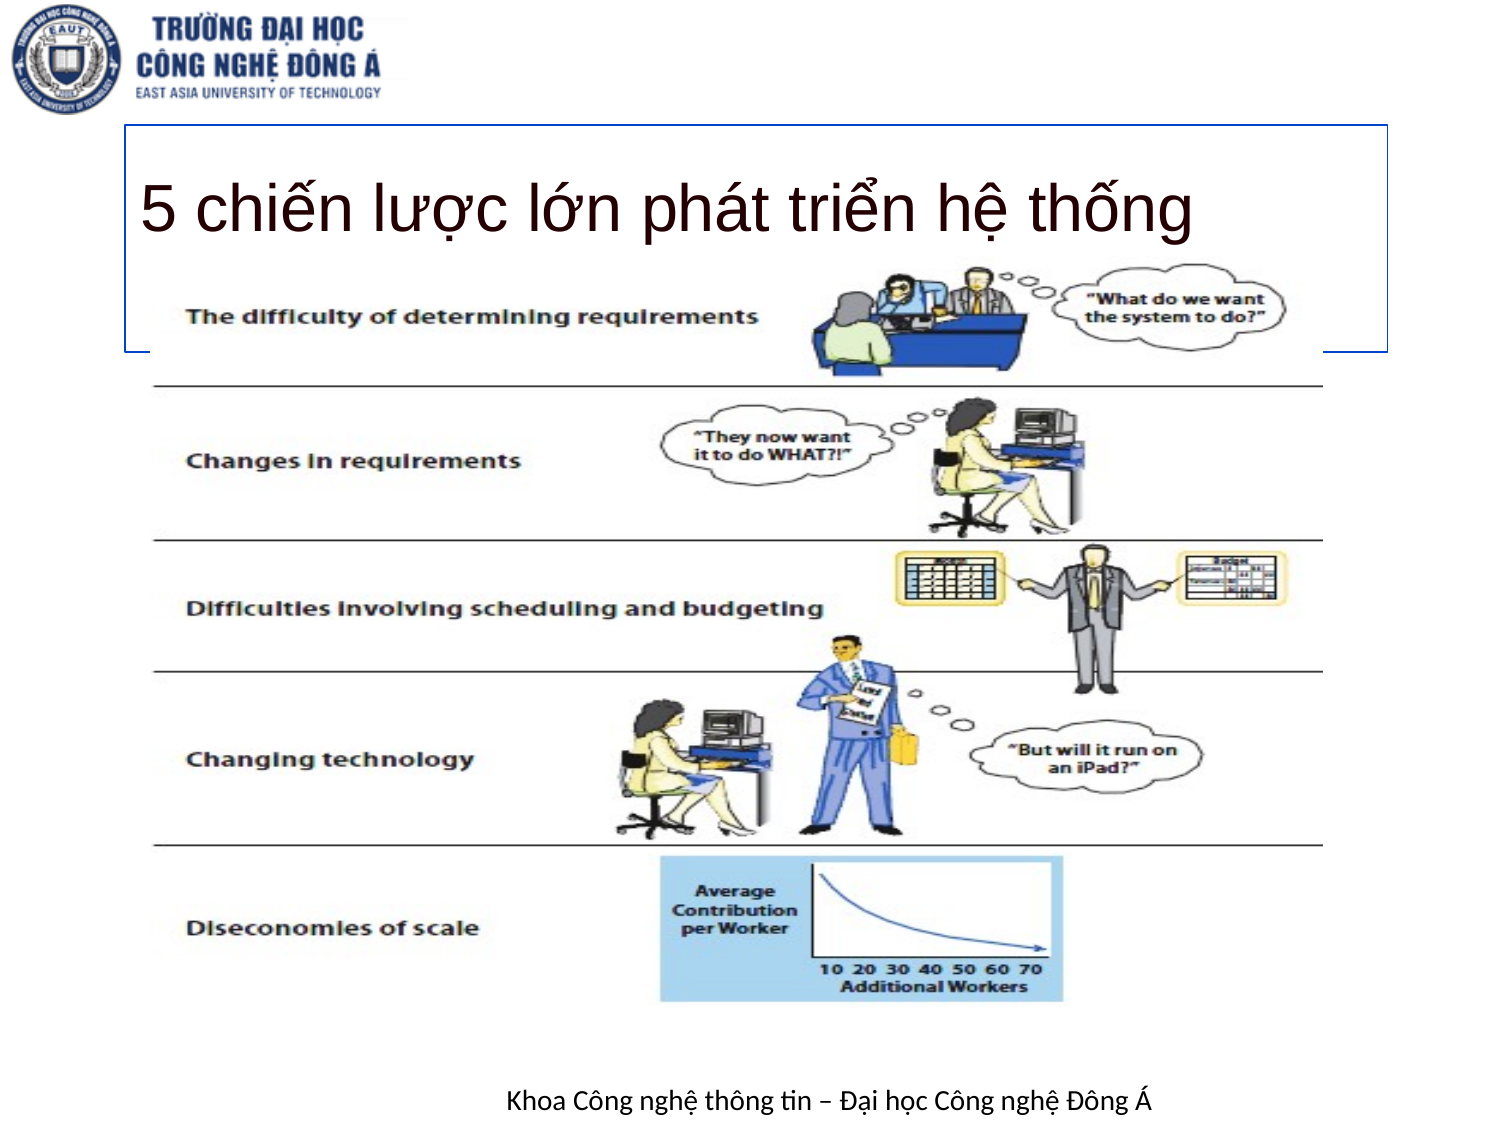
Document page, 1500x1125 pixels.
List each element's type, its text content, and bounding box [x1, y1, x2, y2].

picture [149, 256, 1323, 1007]
picture [4, 4, 408, 115]
title 5 chiến lược lớn phát triển hệ thống [125, 125, 1388, 353]
